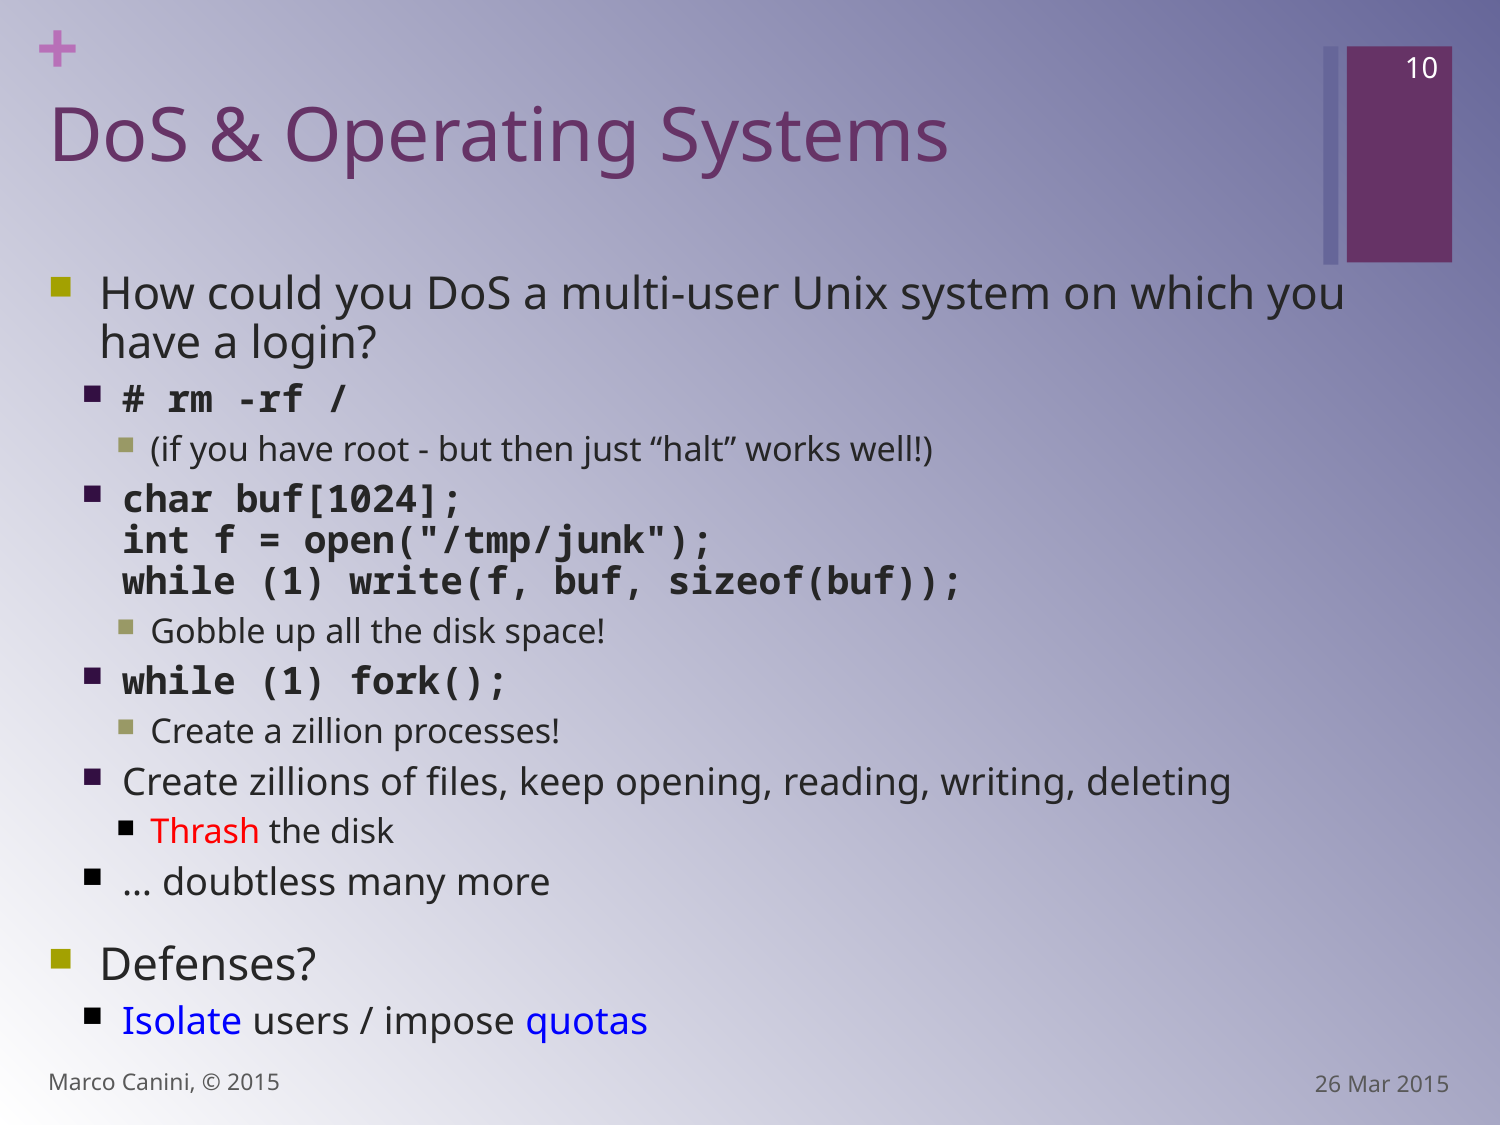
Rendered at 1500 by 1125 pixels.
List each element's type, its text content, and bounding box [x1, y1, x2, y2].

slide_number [1114, 1053, 1465, 1114]
slide_number 10 [1362, 39, 1454, 100]
footer Marco Canini, © 2015 [33, 1053, 1038, 1114]
title DoS & Operating Systems [33, 79, 1322, 262]
list How could you DoS a multi-user Unix system on which you have a login? # rm -rf / (if you have root - but then just “halt” works well!) char buf[1024]; int f = open("/tmp/junk"); while (1) write(f, buf, sizeof(buf)); Gobble up all the disk space! while (1) fork(); Create a zillion processes! Create zillions of files, keep opening, reading, writing, deleting Thrash the disk … doubtless many more Defenses? Isolate users / impose quotas [33, 262, 1465, 1054]
